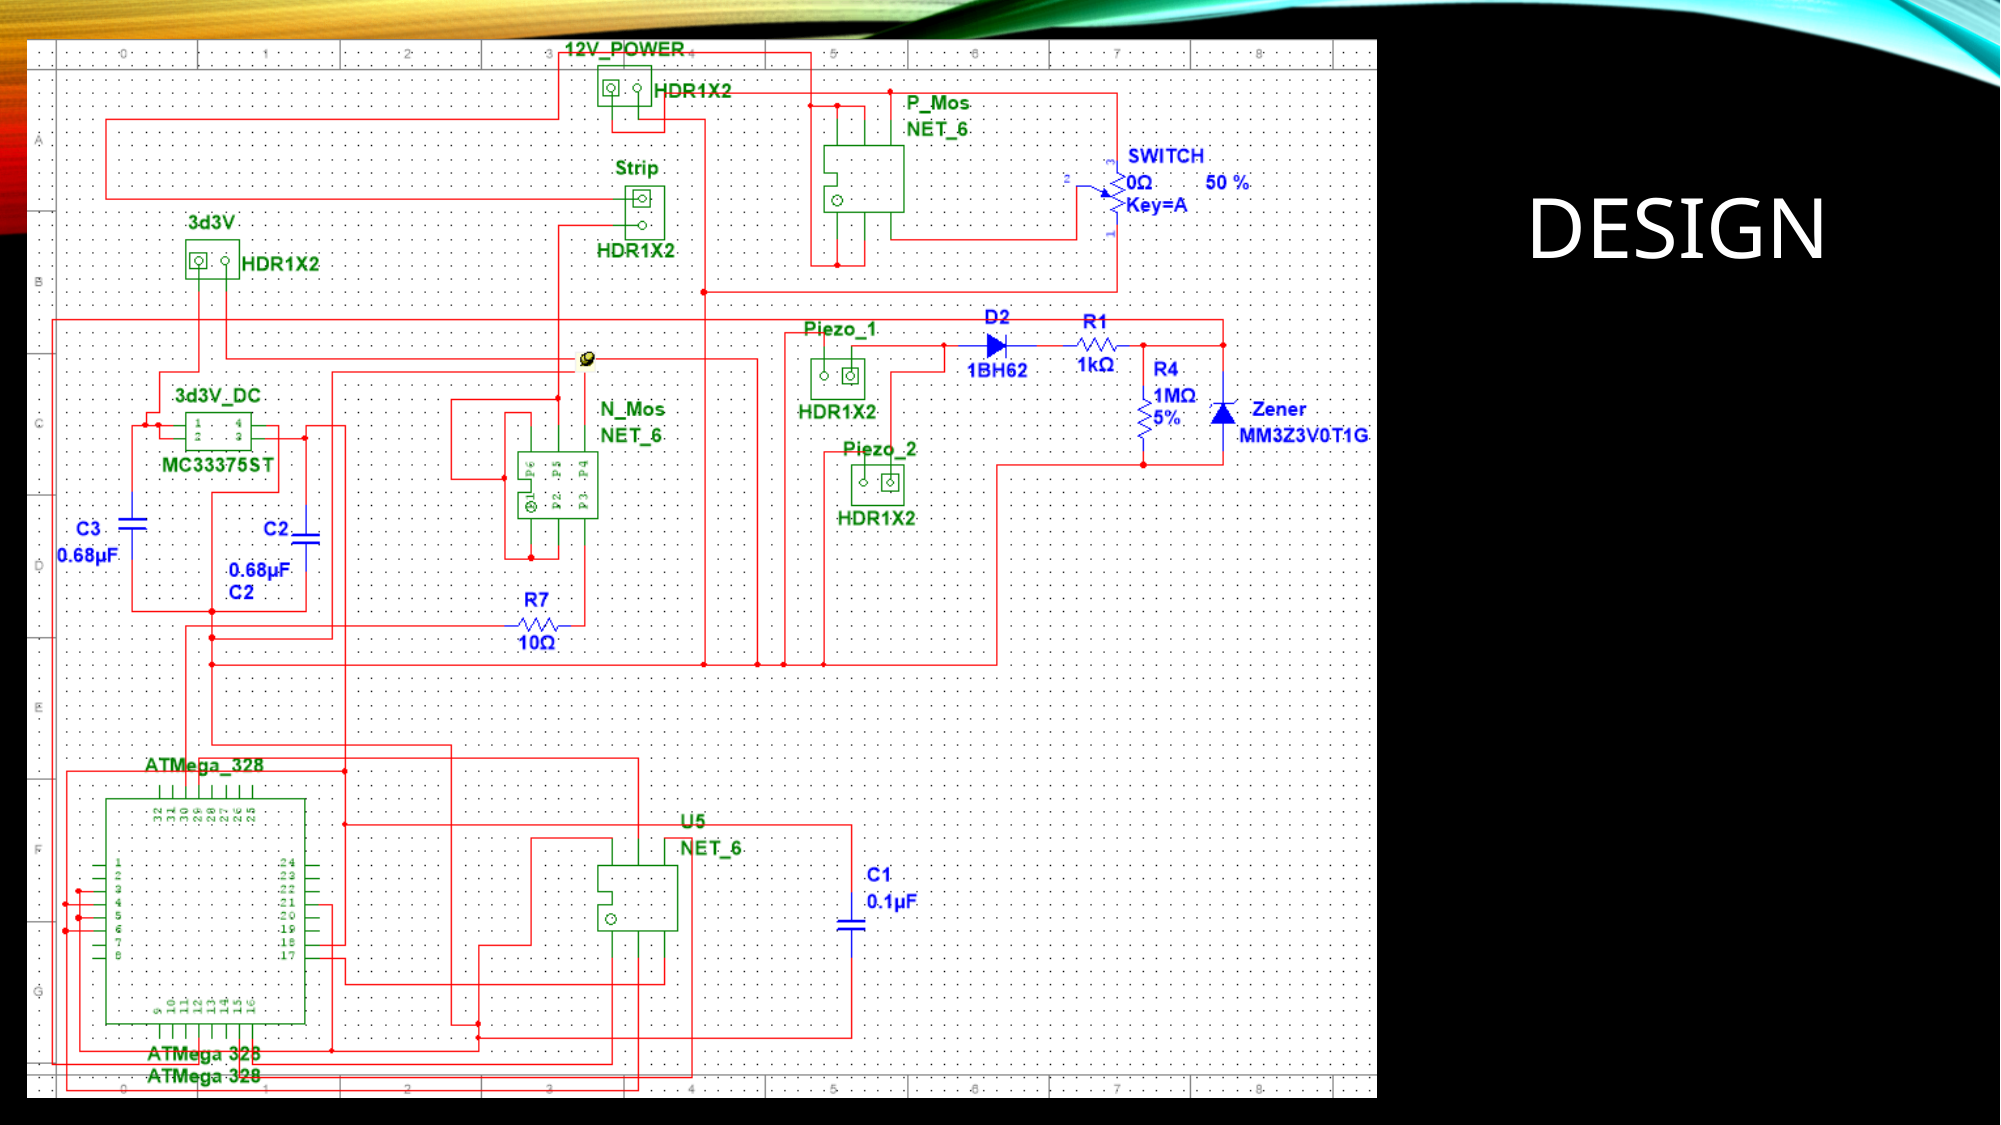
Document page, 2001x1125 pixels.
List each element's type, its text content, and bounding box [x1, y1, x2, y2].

picture [0, 0, 2000, 1098]
title Design [1388, 125, 1968, 338]
